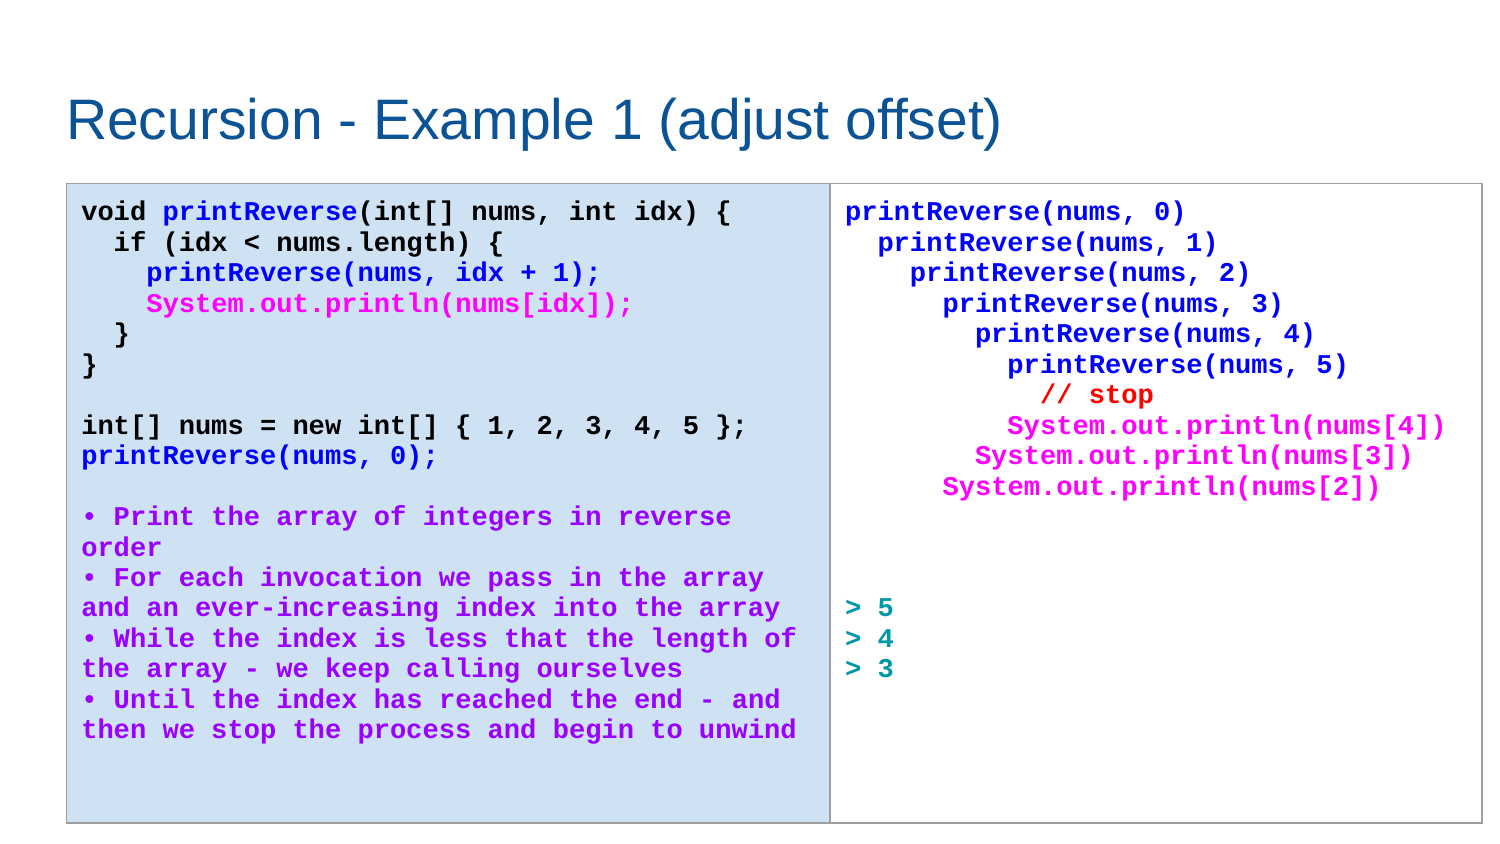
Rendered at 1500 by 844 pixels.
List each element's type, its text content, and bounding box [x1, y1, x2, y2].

title Recursion - Example 1 (adjust offset) [51, 72, 1449, 167]
table_header void printReverse(int[] nums, int idx) { if (idx < nums.length) { printReverse(nums, idx + 1); System.out.println(nums[idx]); } } int[] nums = new int[] { 1, 2, 3, 4, 5 }; printReverse(nums, 0); • Print the array of integers in reverse order • For each invocation we pass in the array and an ever-increasing index into the array • While the index is less that the length of the array - we keep calling ourselves • Until the index has reached the end - and then we stop the process and begin to unwind [67, 184, 829, 822]
table_header printReverse(nums, 0) printReverse(nums, 1) printReverse(nums, 2) printReverse(nums, 3) printReverse(nums, 4) printReverse(nums, 5) // stop System.out.println(nums[4]) System.out.println(nums[3]) System.out.println(nums[2]) System.out.println(nums[1]) System.out.println(nums[0]) > 5 > 4 > 3 [831, 184, 1481, 822]
